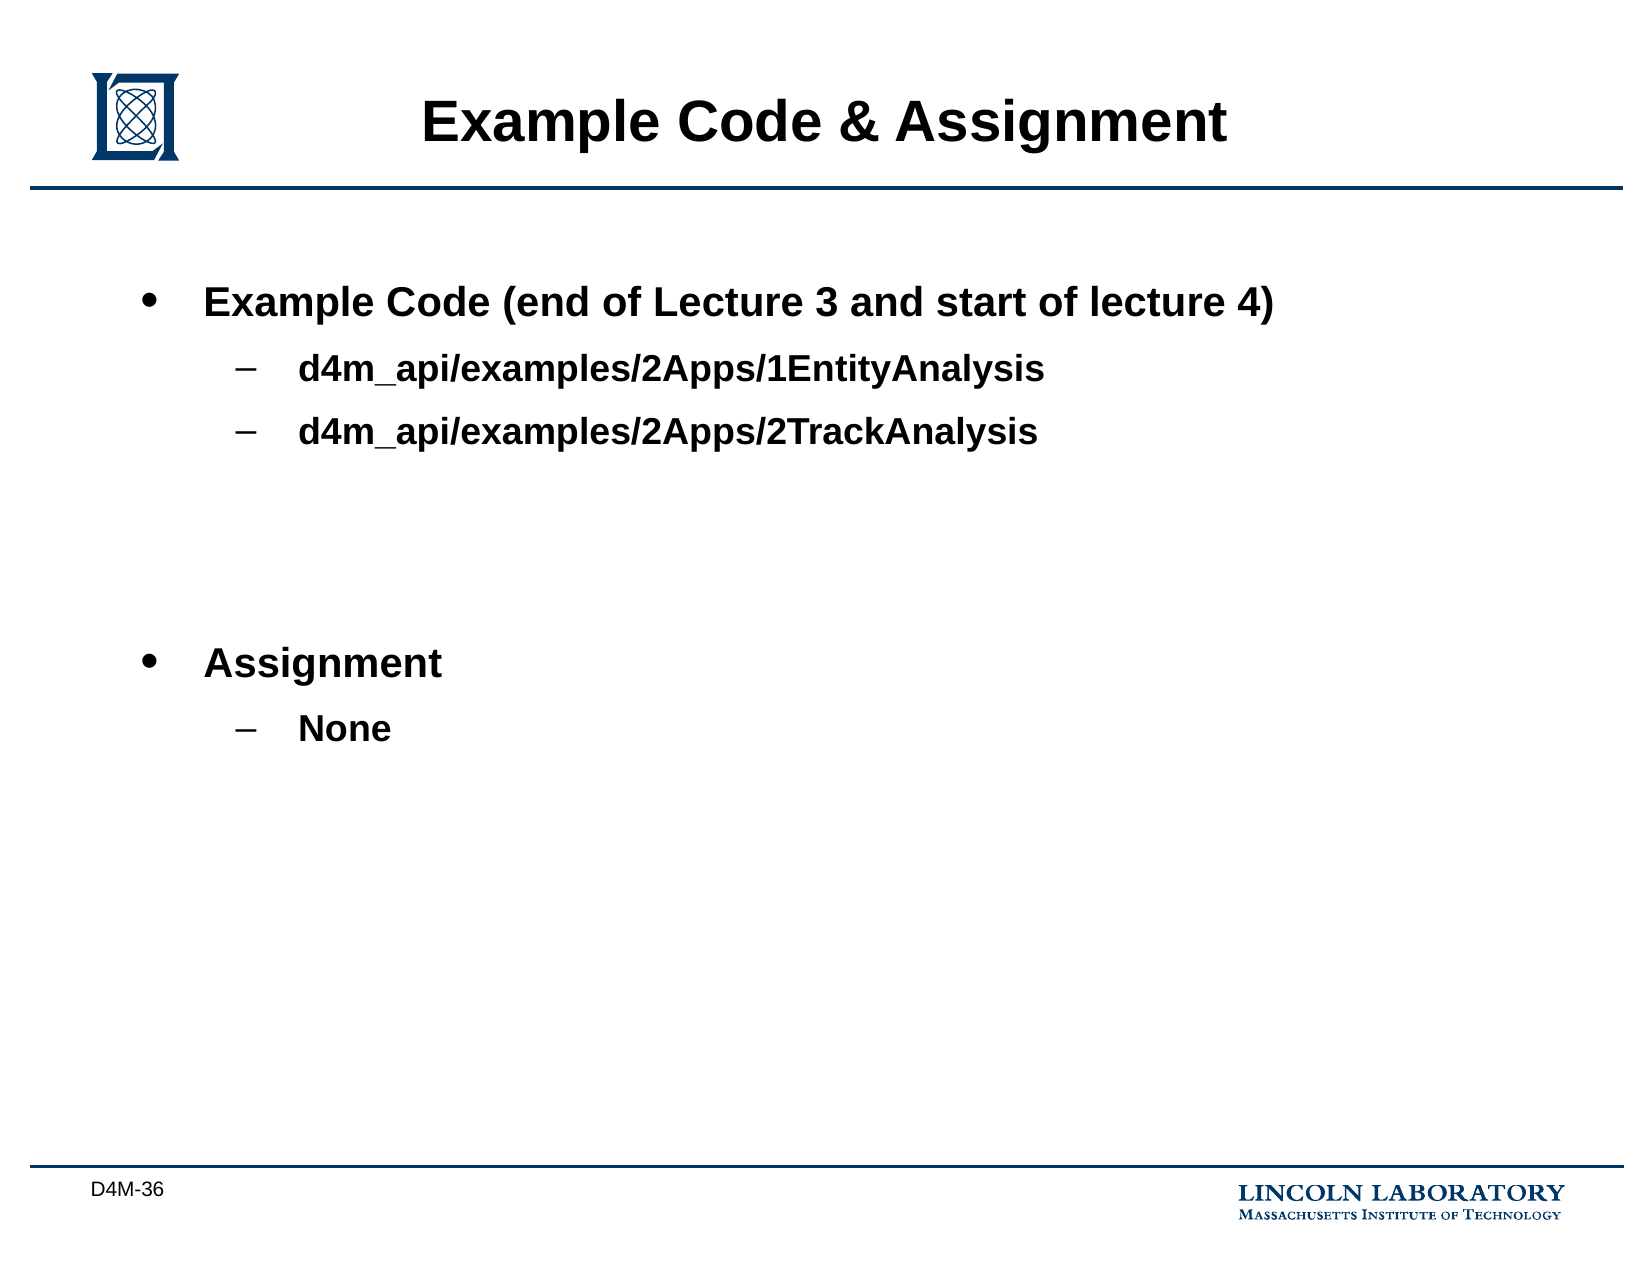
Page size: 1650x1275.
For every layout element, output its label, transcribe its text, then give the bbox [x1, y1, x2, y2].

title Example Code & Assignment [169, 45, 1481, 198]
list Example Code (end of Lecture 3 and start of lecture 4) d4m_api/examples/2Apps/1EntityAnalysis d4m_api/examples/2Apps/2TrackAnalysis Assignment None [123, 266, 1527, 1032]
